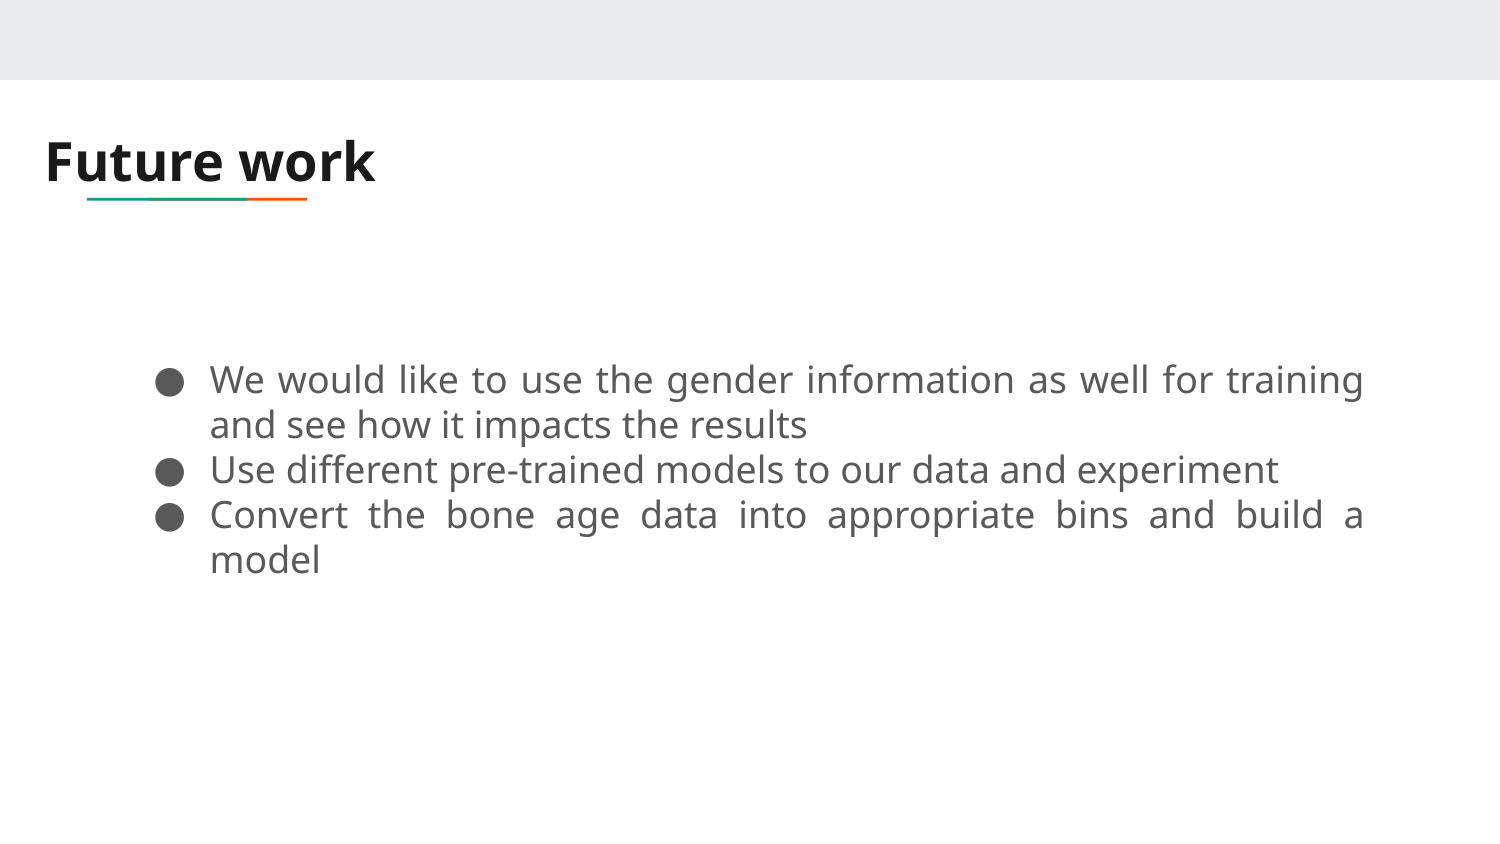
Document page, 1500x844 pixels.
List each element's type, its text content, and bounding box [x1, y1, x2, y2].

title Future work [29, 112, 1291, 201]
list We would like to use the gender information as well for training and see how it impacts the results Use different pre-trained models to our data and experiment Convert the bone age data into appropriate bins and build a model [119, 341, 1381, 712]
